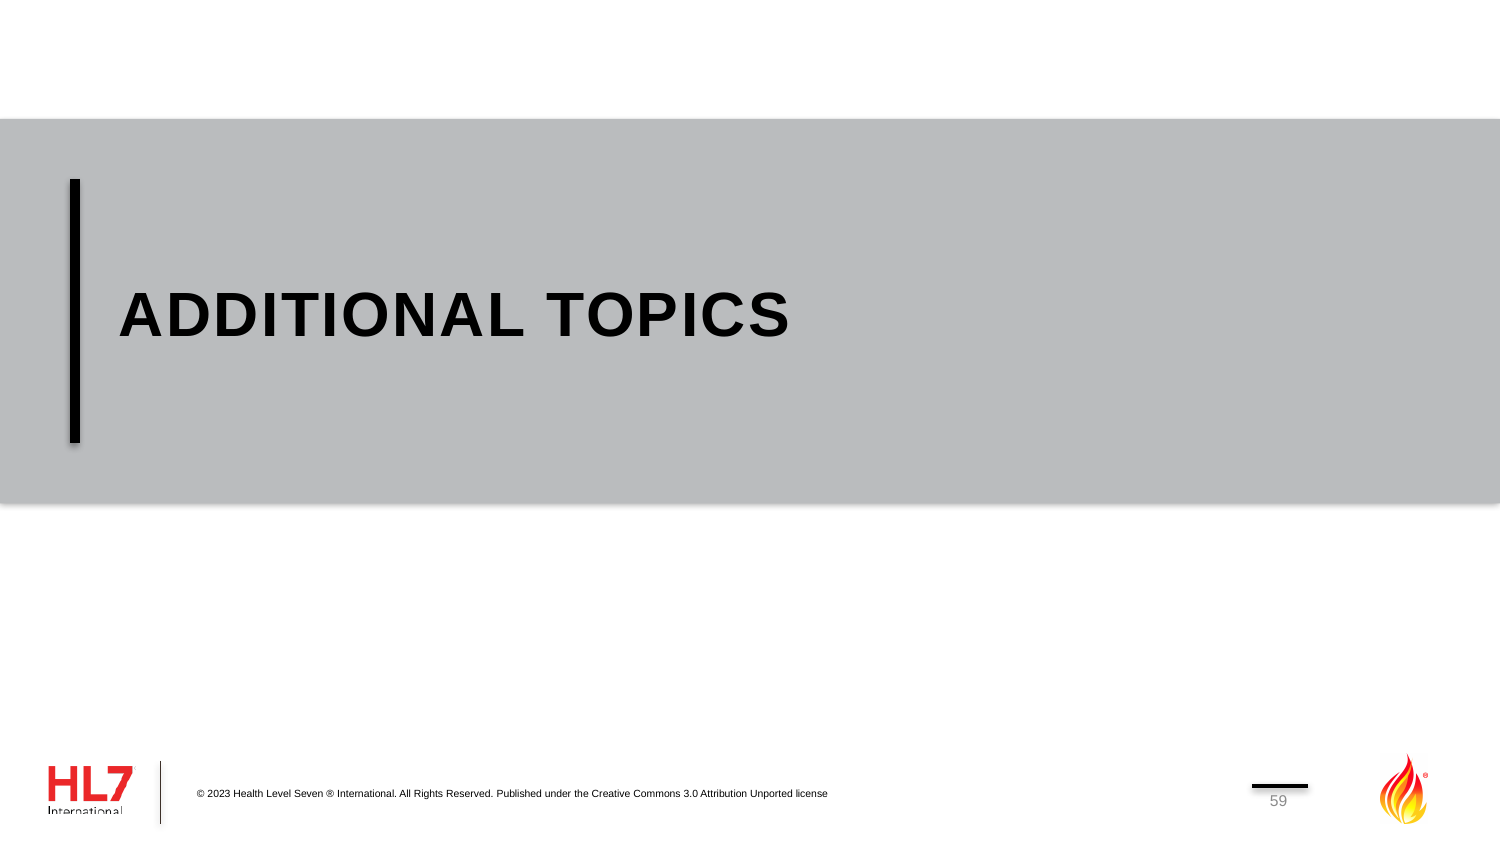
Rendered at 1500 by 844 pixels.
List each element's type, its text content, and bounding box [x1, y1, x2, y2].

footer © 2023 Health Level Seven ® International. All Rights Reserved. Published under the Creative Commons 3.0 Attribution Unported license [196, 786, 941, 813]
picture [1380, 753, 1428, 824]
title Additional TOPICS [118, 144, 1441, 478]
slide_number 59 [1258, 786, 1304, 814]
